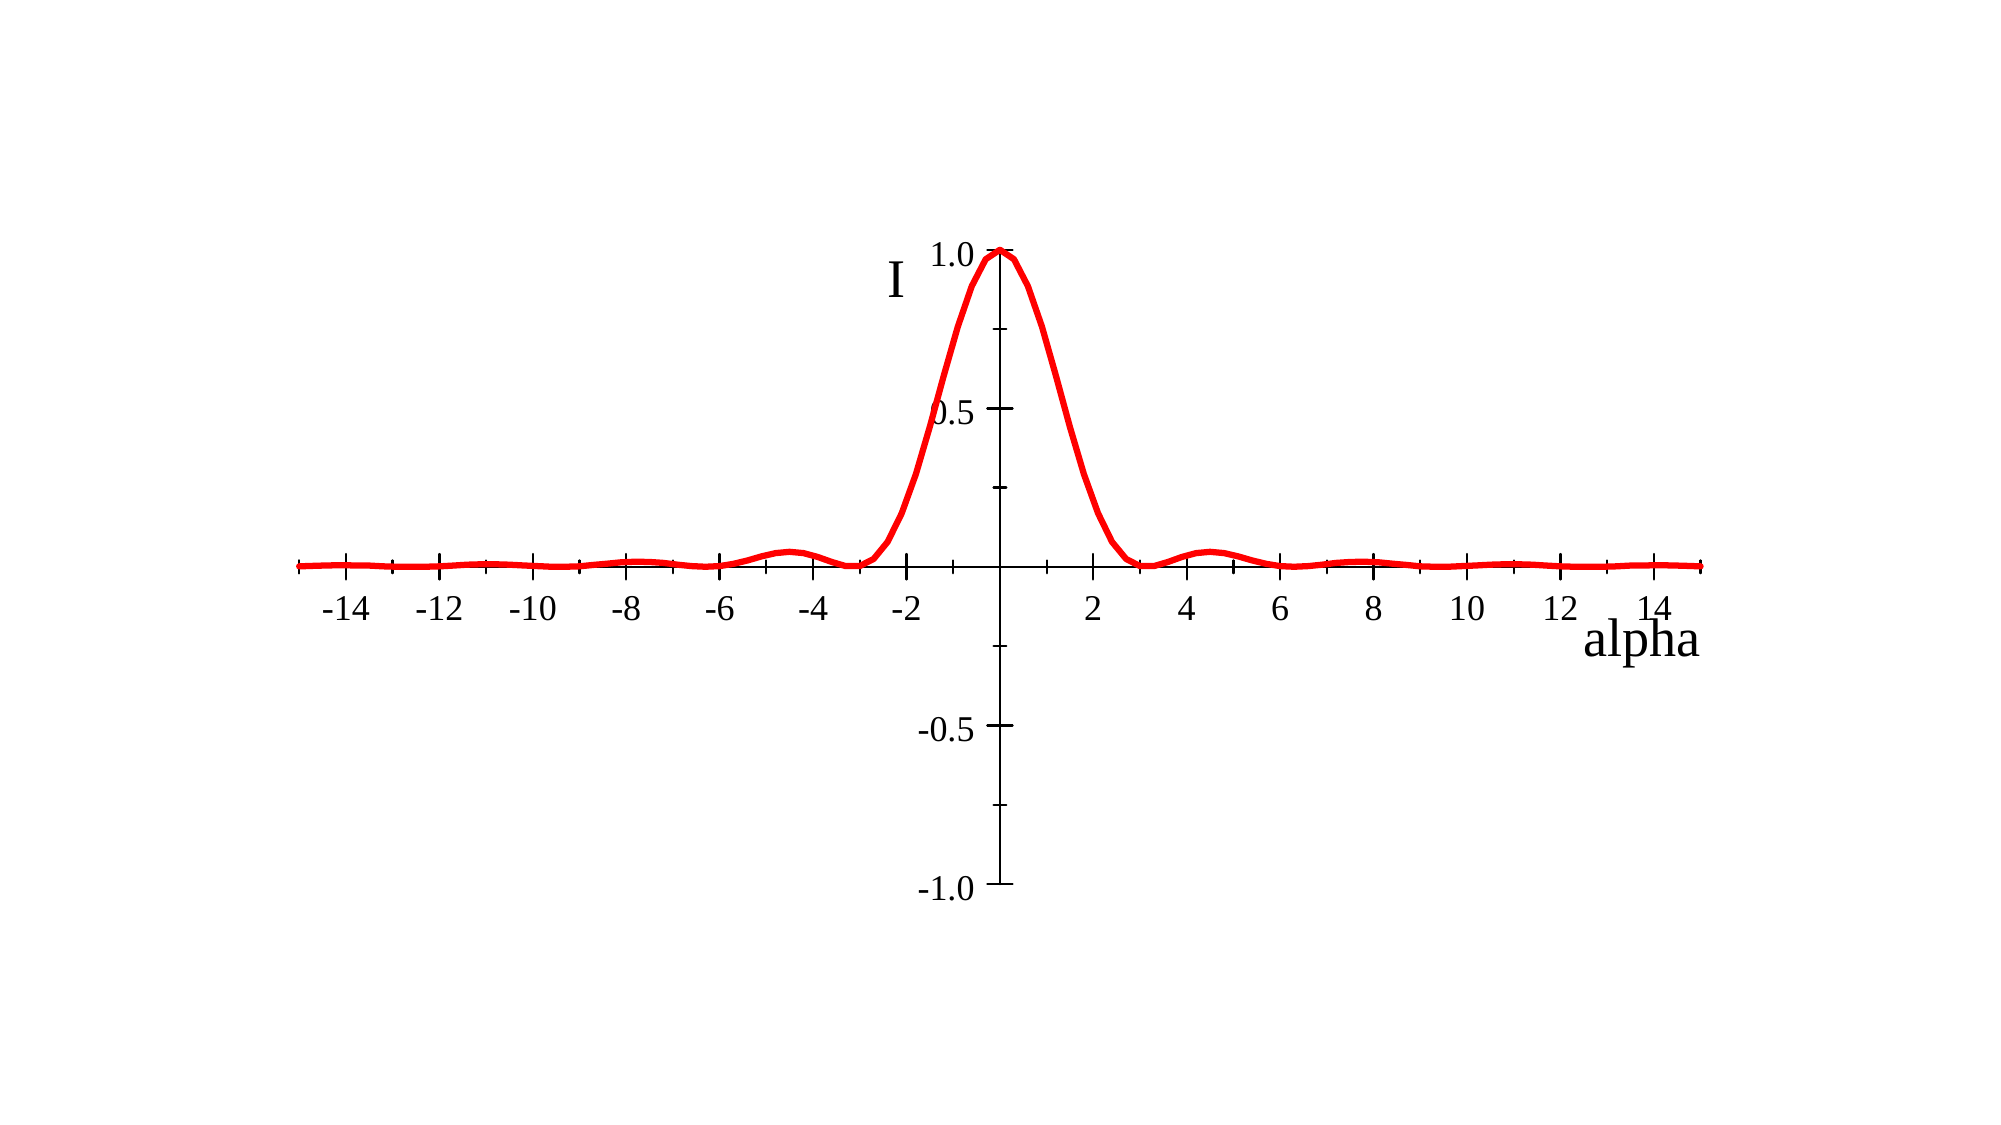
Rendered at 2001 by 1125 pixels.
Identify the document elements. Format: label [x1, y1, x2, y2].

picture [273, 199, 1727, 926]
